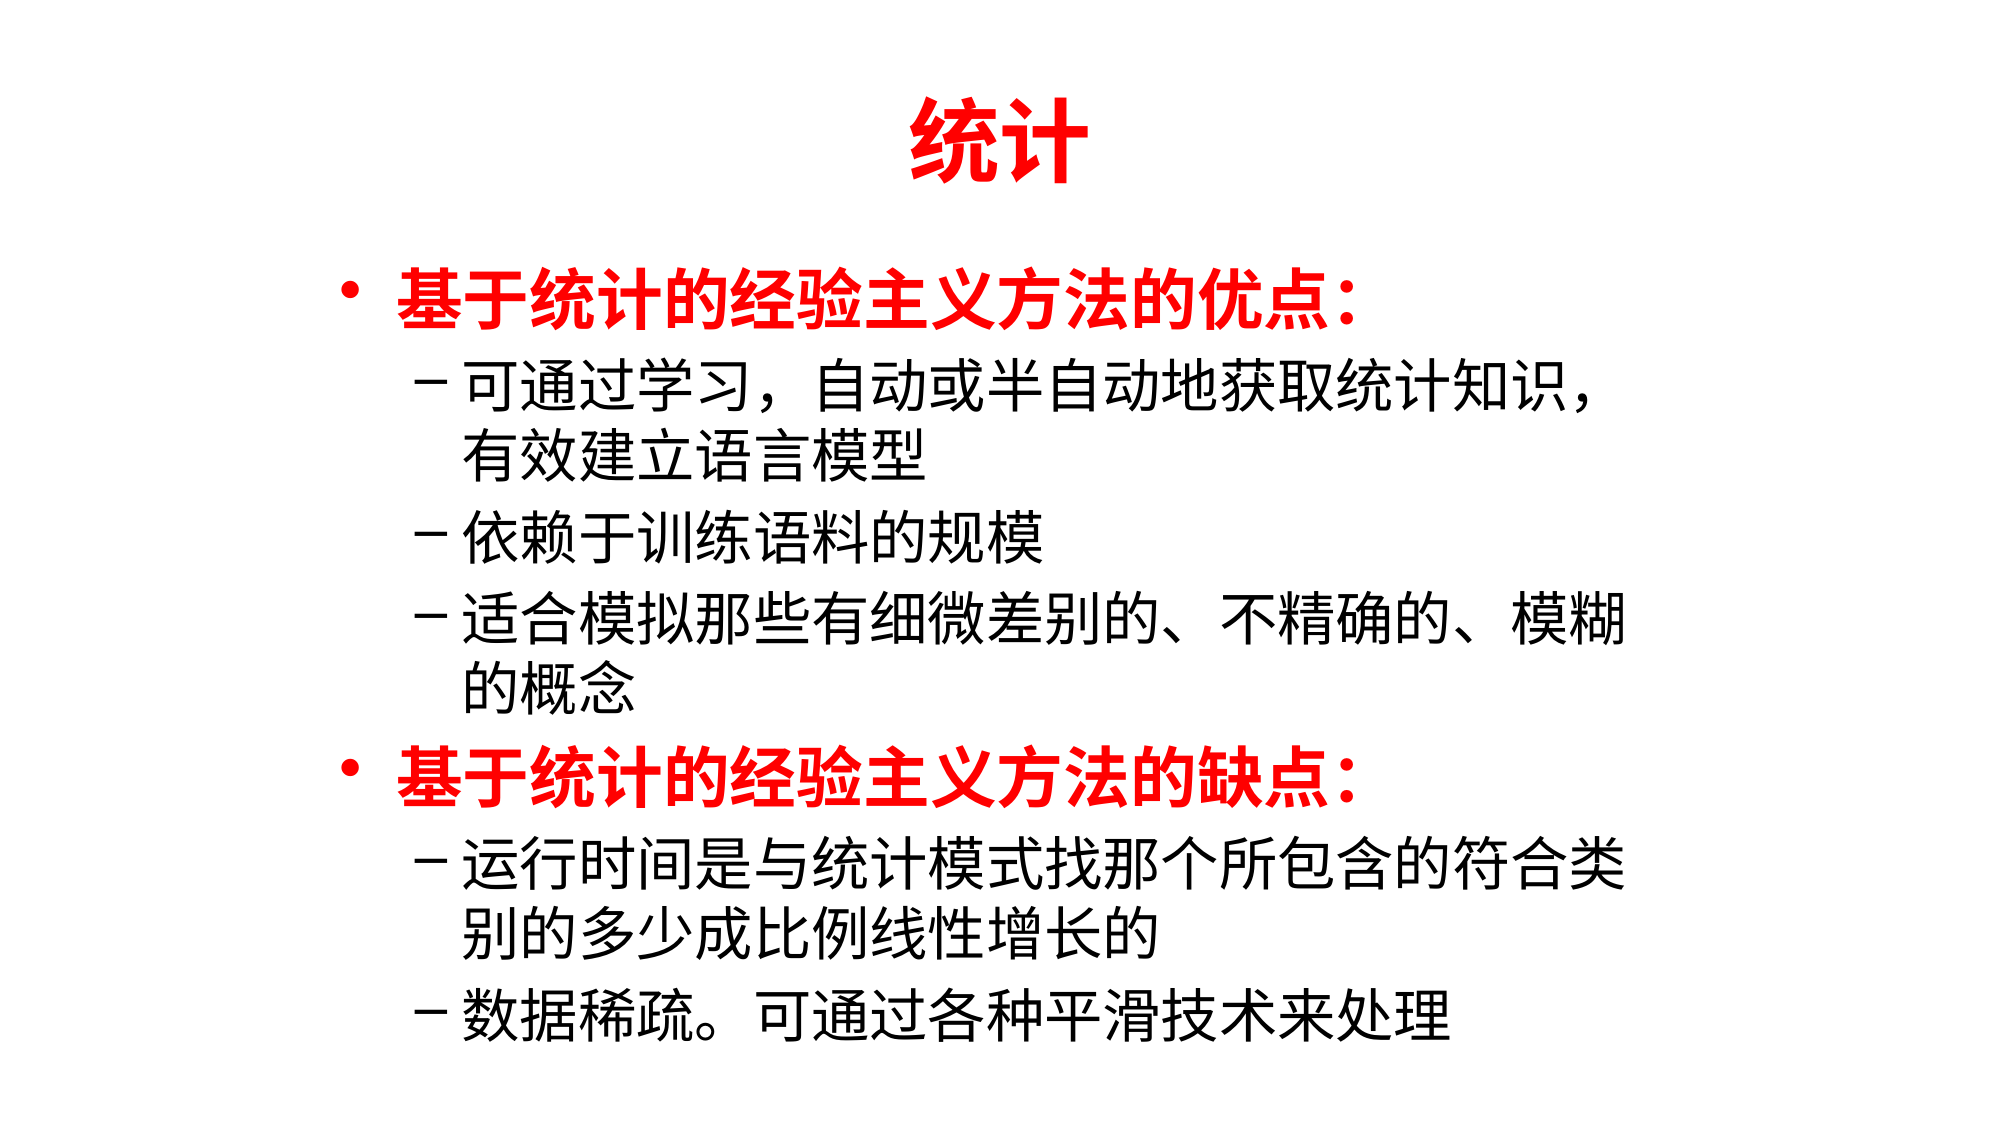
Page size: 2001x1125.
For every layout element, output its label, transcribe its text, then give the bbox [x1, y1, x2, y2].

list 基于统计的经验主义方法的优点： 可通过学习，自动或半自动地获取统计知识，有效建立语言模型 依赖于训练语料的规模 适合模拟那些有细微差别的、不精确的、模糊的概念 基于统计的经验主义方法的缺点： 运行时间是与统计模式找那个所包含的符合类别的多少成比例线性增长的 数据稀疏。可通过各种平滑技术来处理 [324, 249, 1675, 993]
title 统计 [99, 45, 1900, 233]
